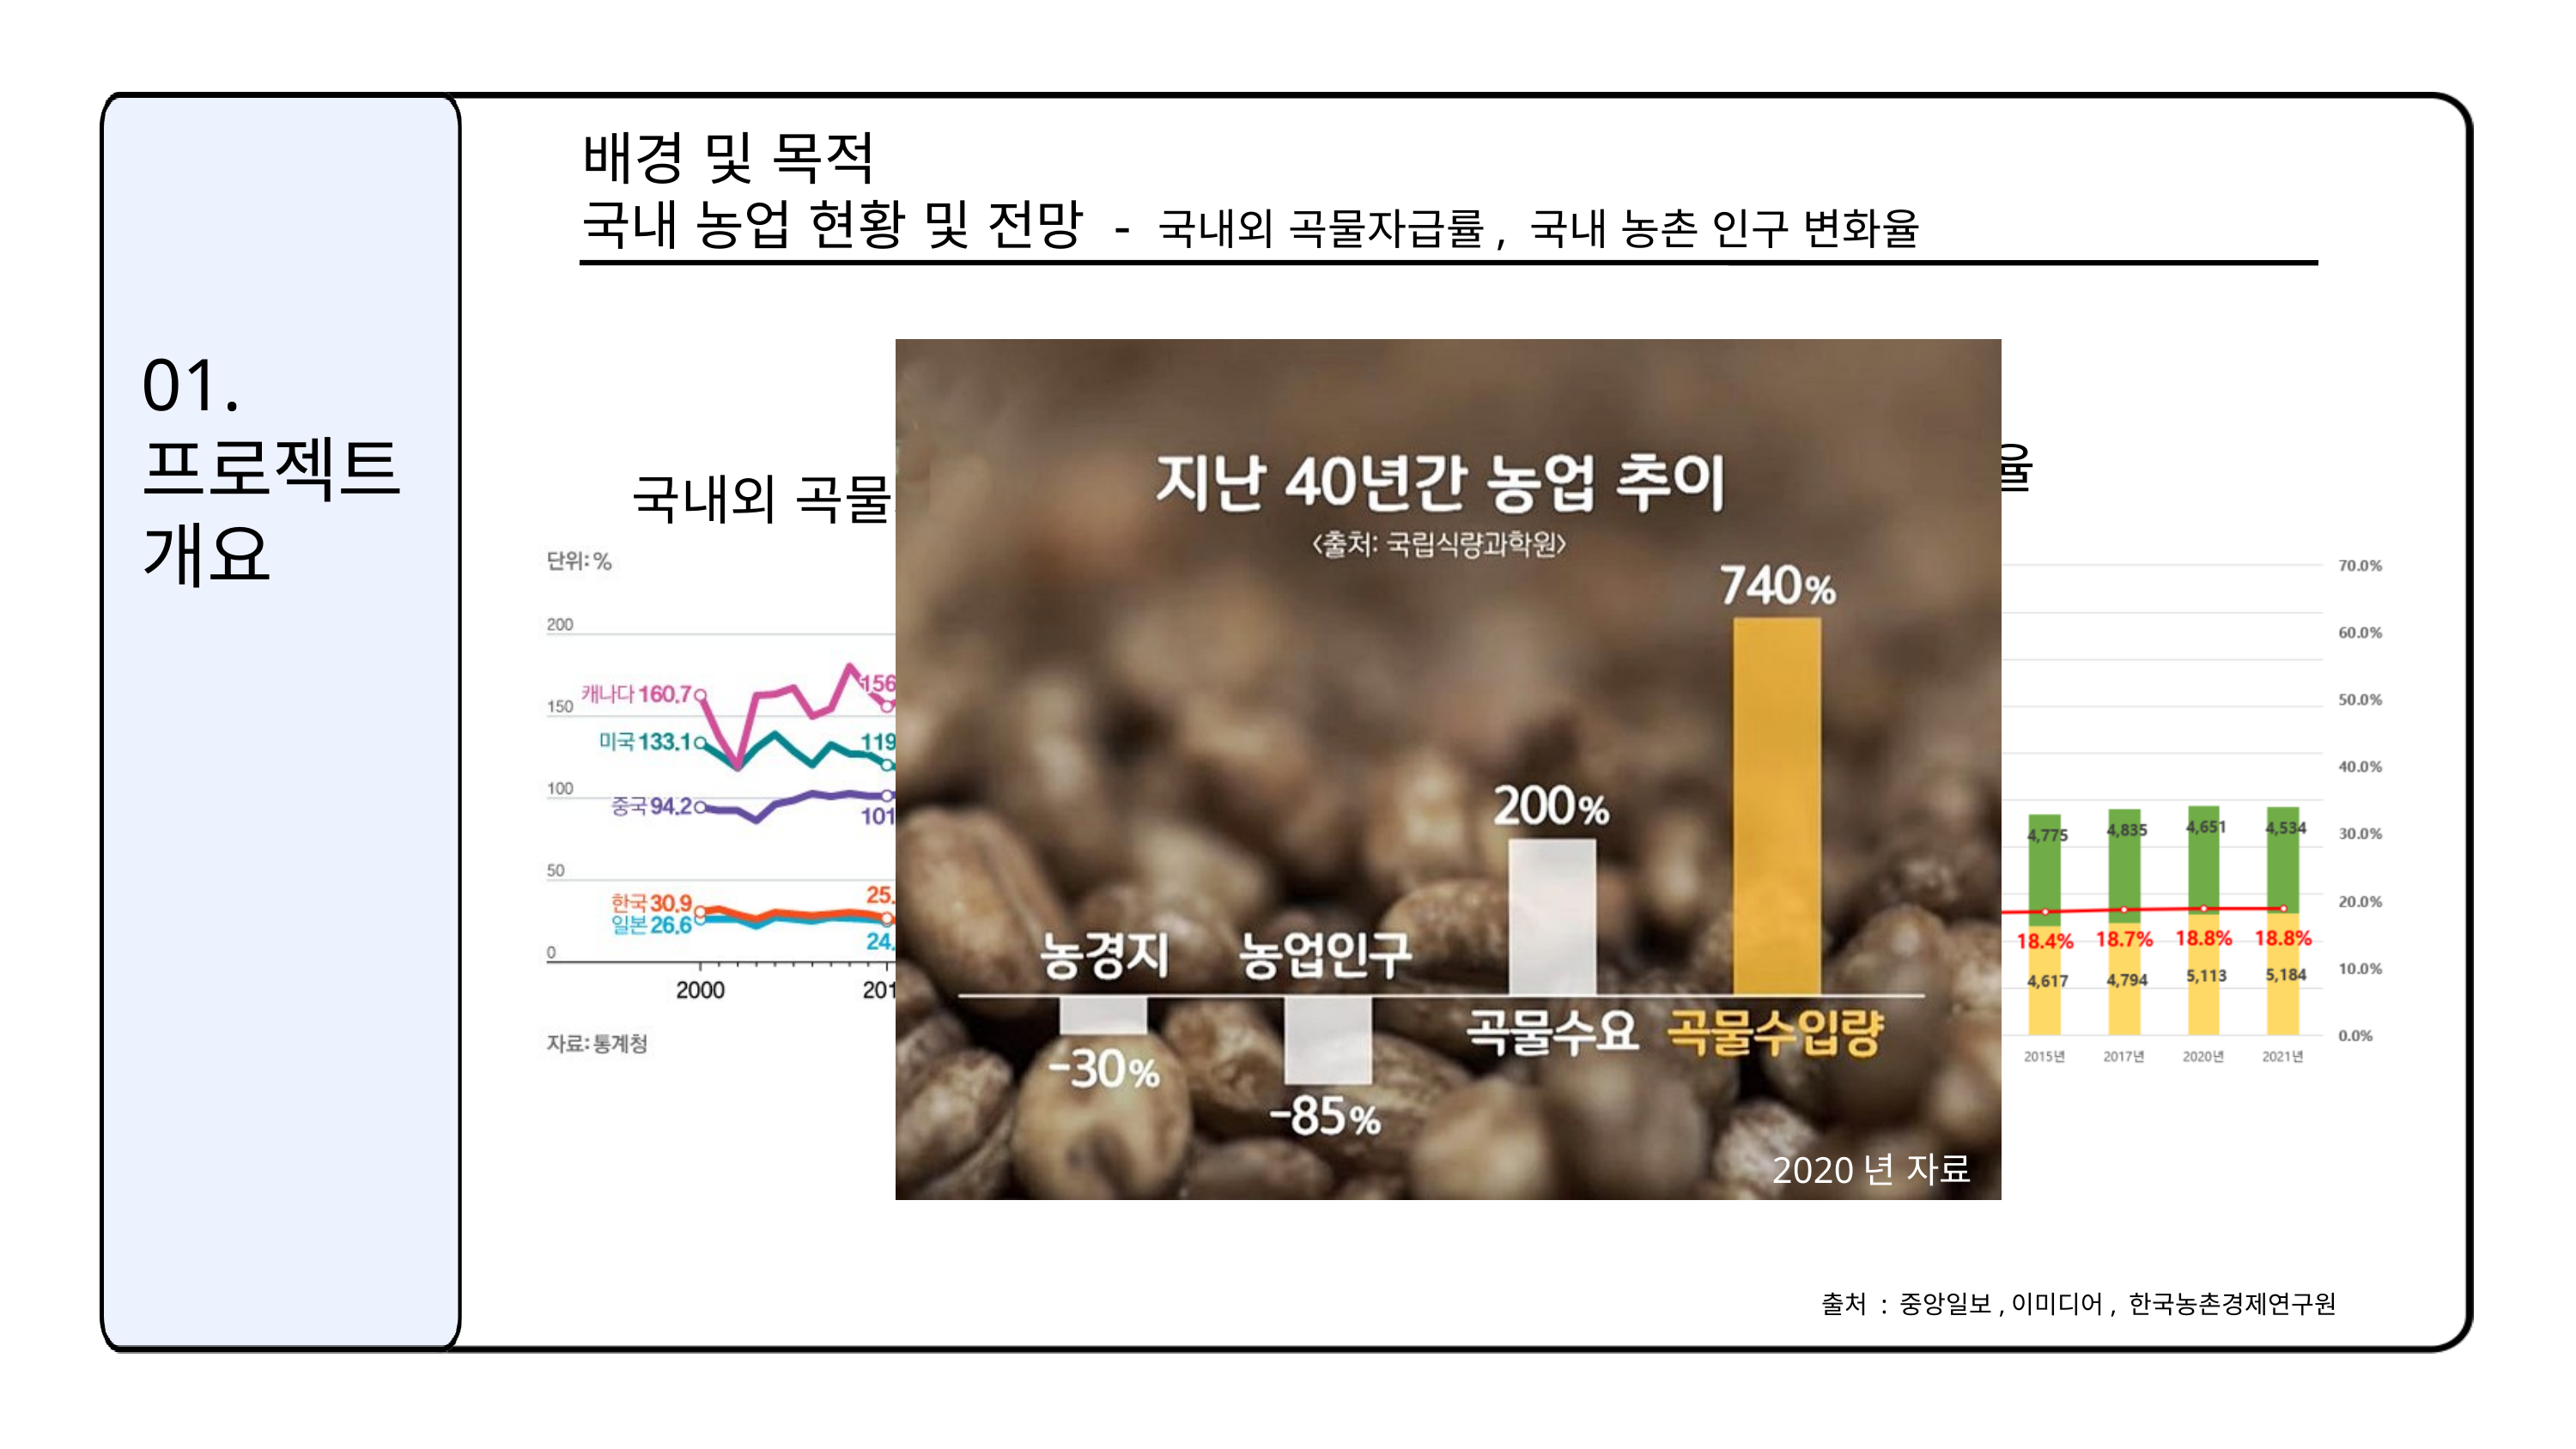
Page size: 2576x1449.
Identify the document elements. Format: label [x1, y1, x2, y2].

text_box [2006, 427, 2415, 1118]
text_box [100, 92, 462, 1355]
text_box [895, 339, 2002, 1200]
text_box [503, 459, 890, 1086]
text_box [462, 92, 2474, 1355]
